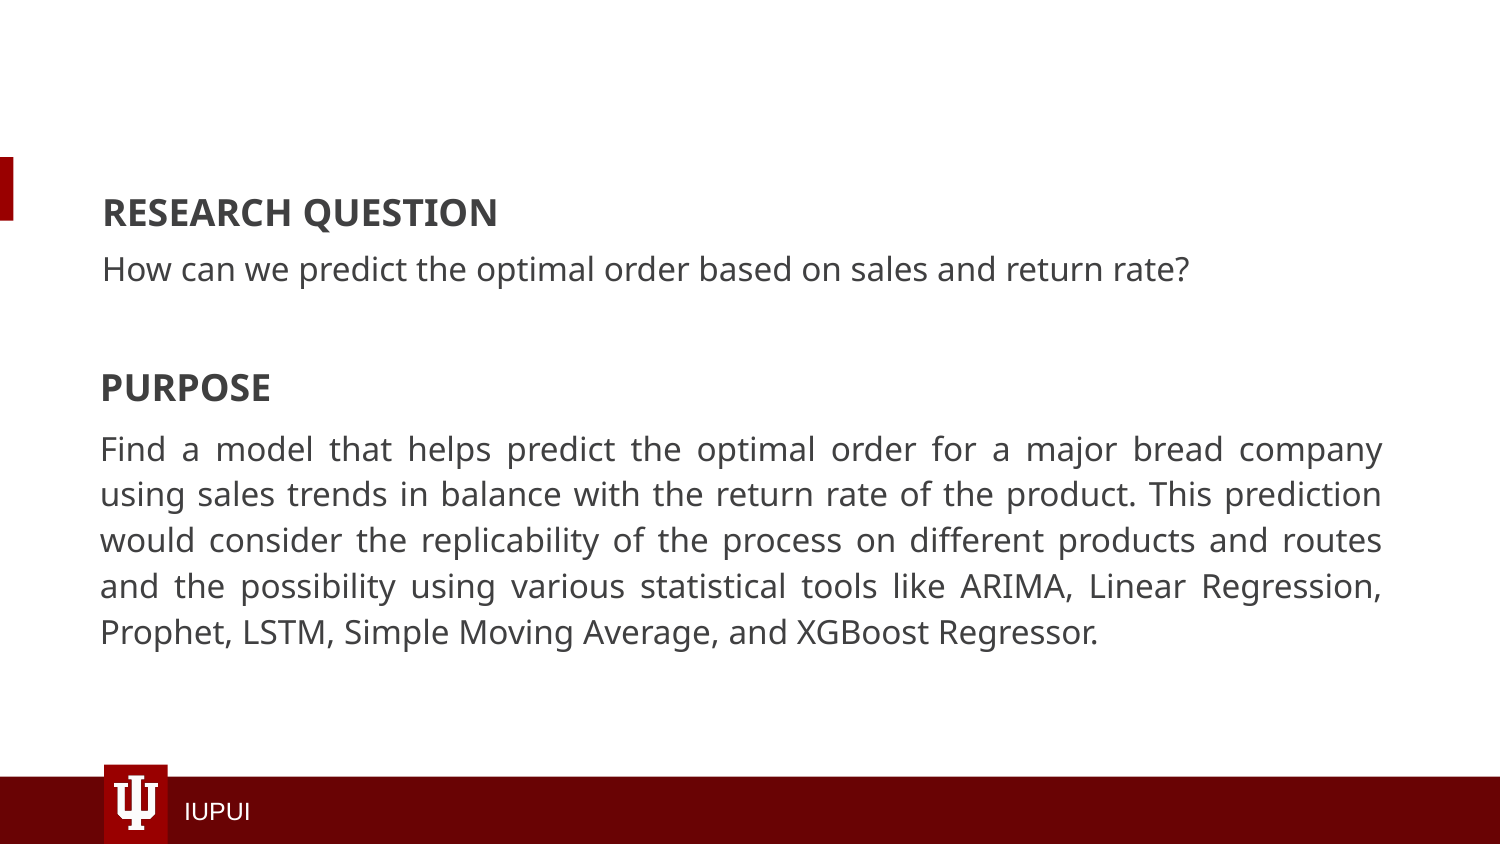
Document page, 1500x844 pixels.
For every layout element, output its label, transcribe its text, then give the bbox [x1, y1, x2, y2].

title RESEARCH QUESTION [86, 176, 1400, 233]
list Find a model that helps predict the optimal order for a major bread company using sales trends in balance with the return rate of the product. This prediction would consider the replicability of the process on different products and routes and the possibility using various statistical tools like ARIMA, Linear Regression, Prophet, LSTM, Simple Moving Average, and XGBoost Regressor. [85, 414, 1400, 689]
text_box How can we predict the optimal order based on sales and return rate? [86, 233, 1400, 304]
text_box PURPOSE [85, 353, 1259, 424]
picture [114, 775, 158, 830]
